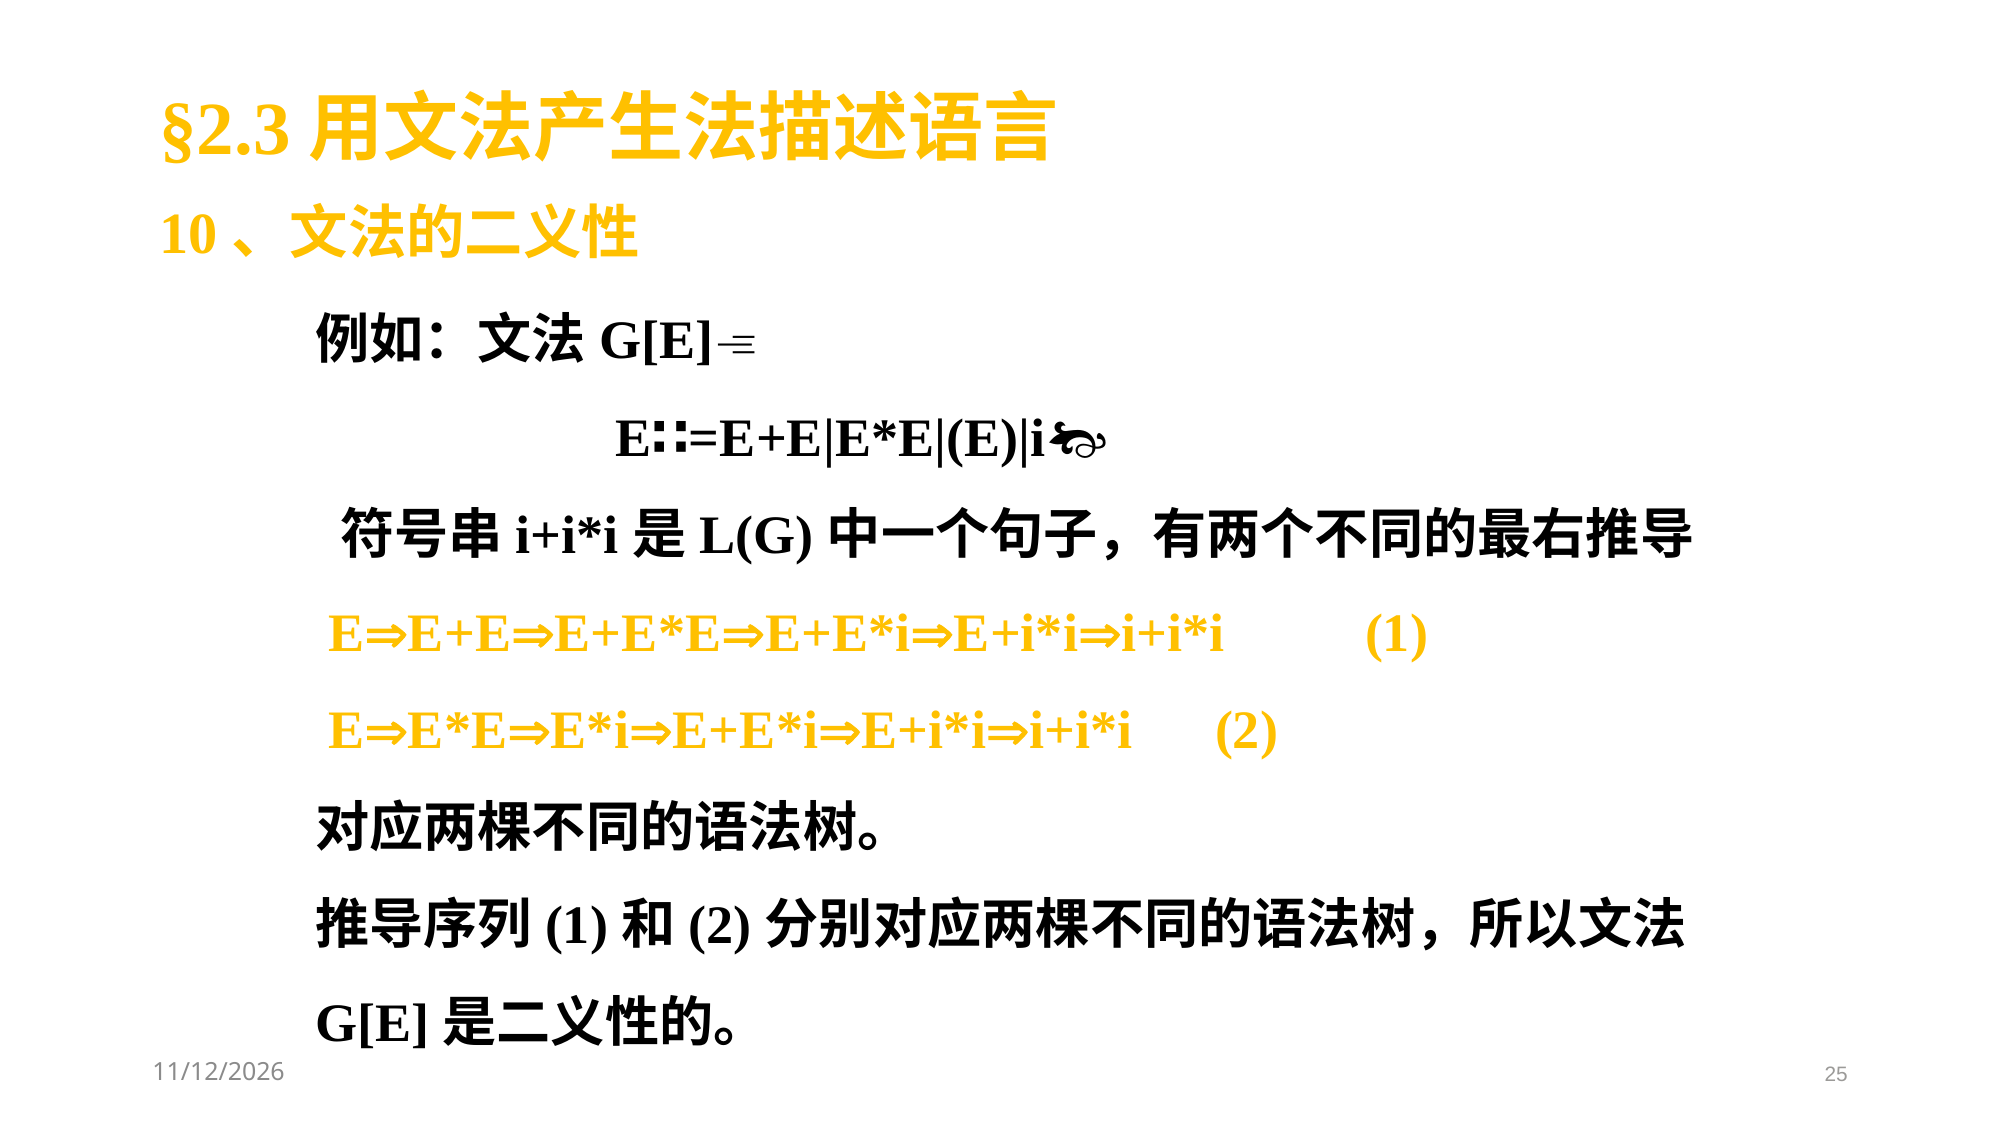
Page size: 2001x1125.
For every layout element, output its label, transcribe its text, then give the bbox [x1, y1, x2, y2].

text_box §2.3用文法产生法描述语言 10、文法的二义性 [138, 54, 1589, 304]
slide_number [137, 1042, 300, 1103]
slide_number 25 [1714, 1042, 1863, 1103]
text_box 例如：文法G[E] E∷=E+E|E*E|(E)|i 符号串i+i*i是L(G)中一个句子，有两个不同的最右推导 EE+EE+E*EE+E*iE+i*ii+i*i (1) EE*EE*iE+E*iE+i*ii+i*i (2) 对应两棵不同的语法树。 推导序列(1)和(2)分别对应两棵不同的语法树，所以文法G[E]是二义性的。 [300, 265, 1714, 1125]
